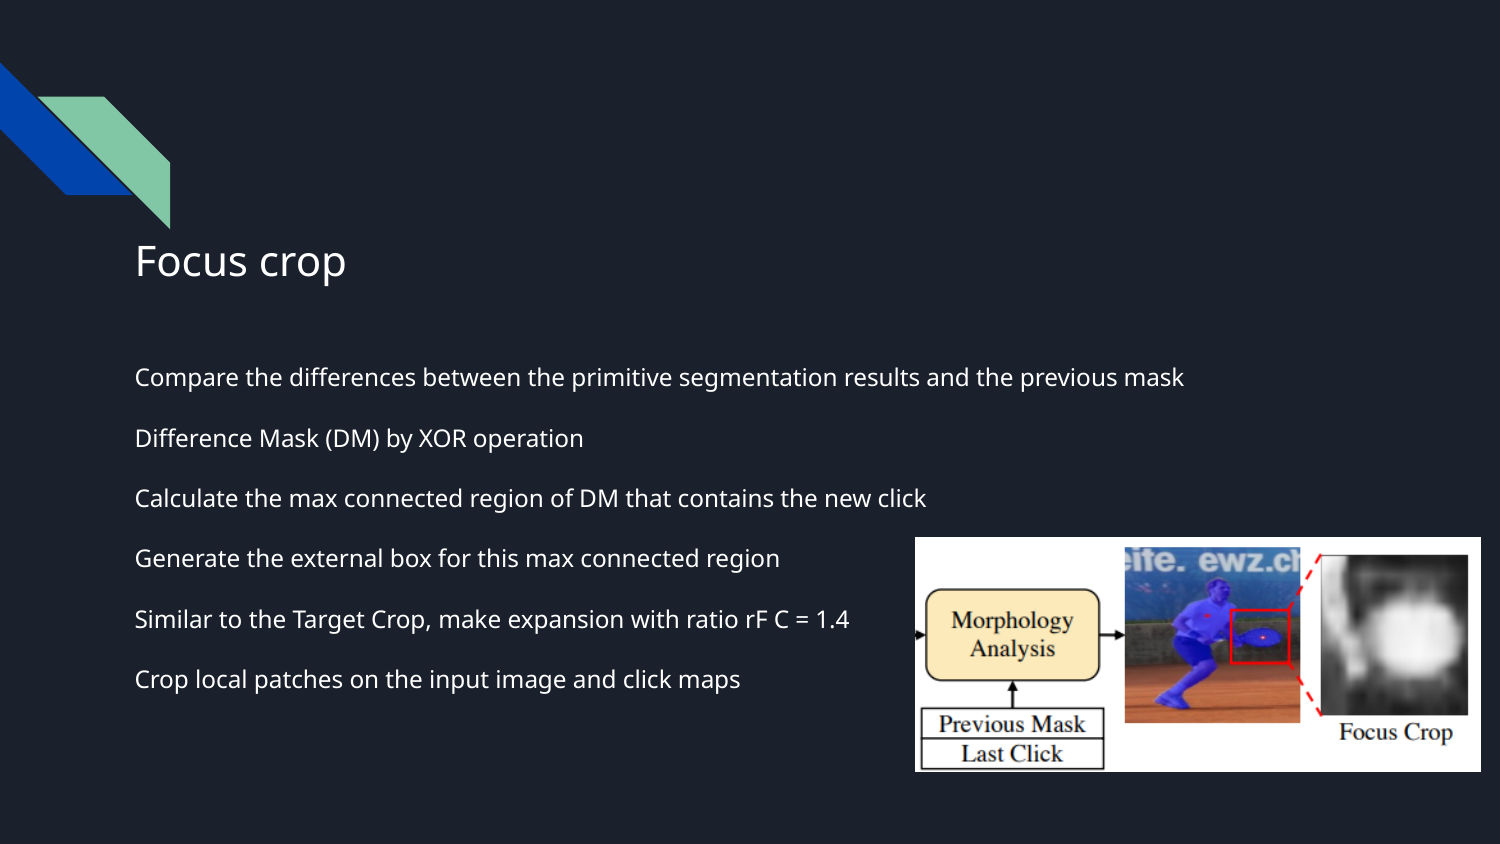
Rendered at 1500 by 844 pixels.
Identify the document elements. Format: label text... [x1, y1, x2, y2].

list Compare the differences between the primitive segmentation results and the previous mask Difference Mask (DM) by XOR operation Calculate the max connected region of DM that contains the new click Generate the external box for this max connected region Similar to the Target Crop, make expansion with ratio rF C = 1.4 Crop local patches on the input image and click maps [119, 341, 1381, 712]
title Focus crop [119, 216, 1381, 305]
picture [915, 537, 1481, 772]
